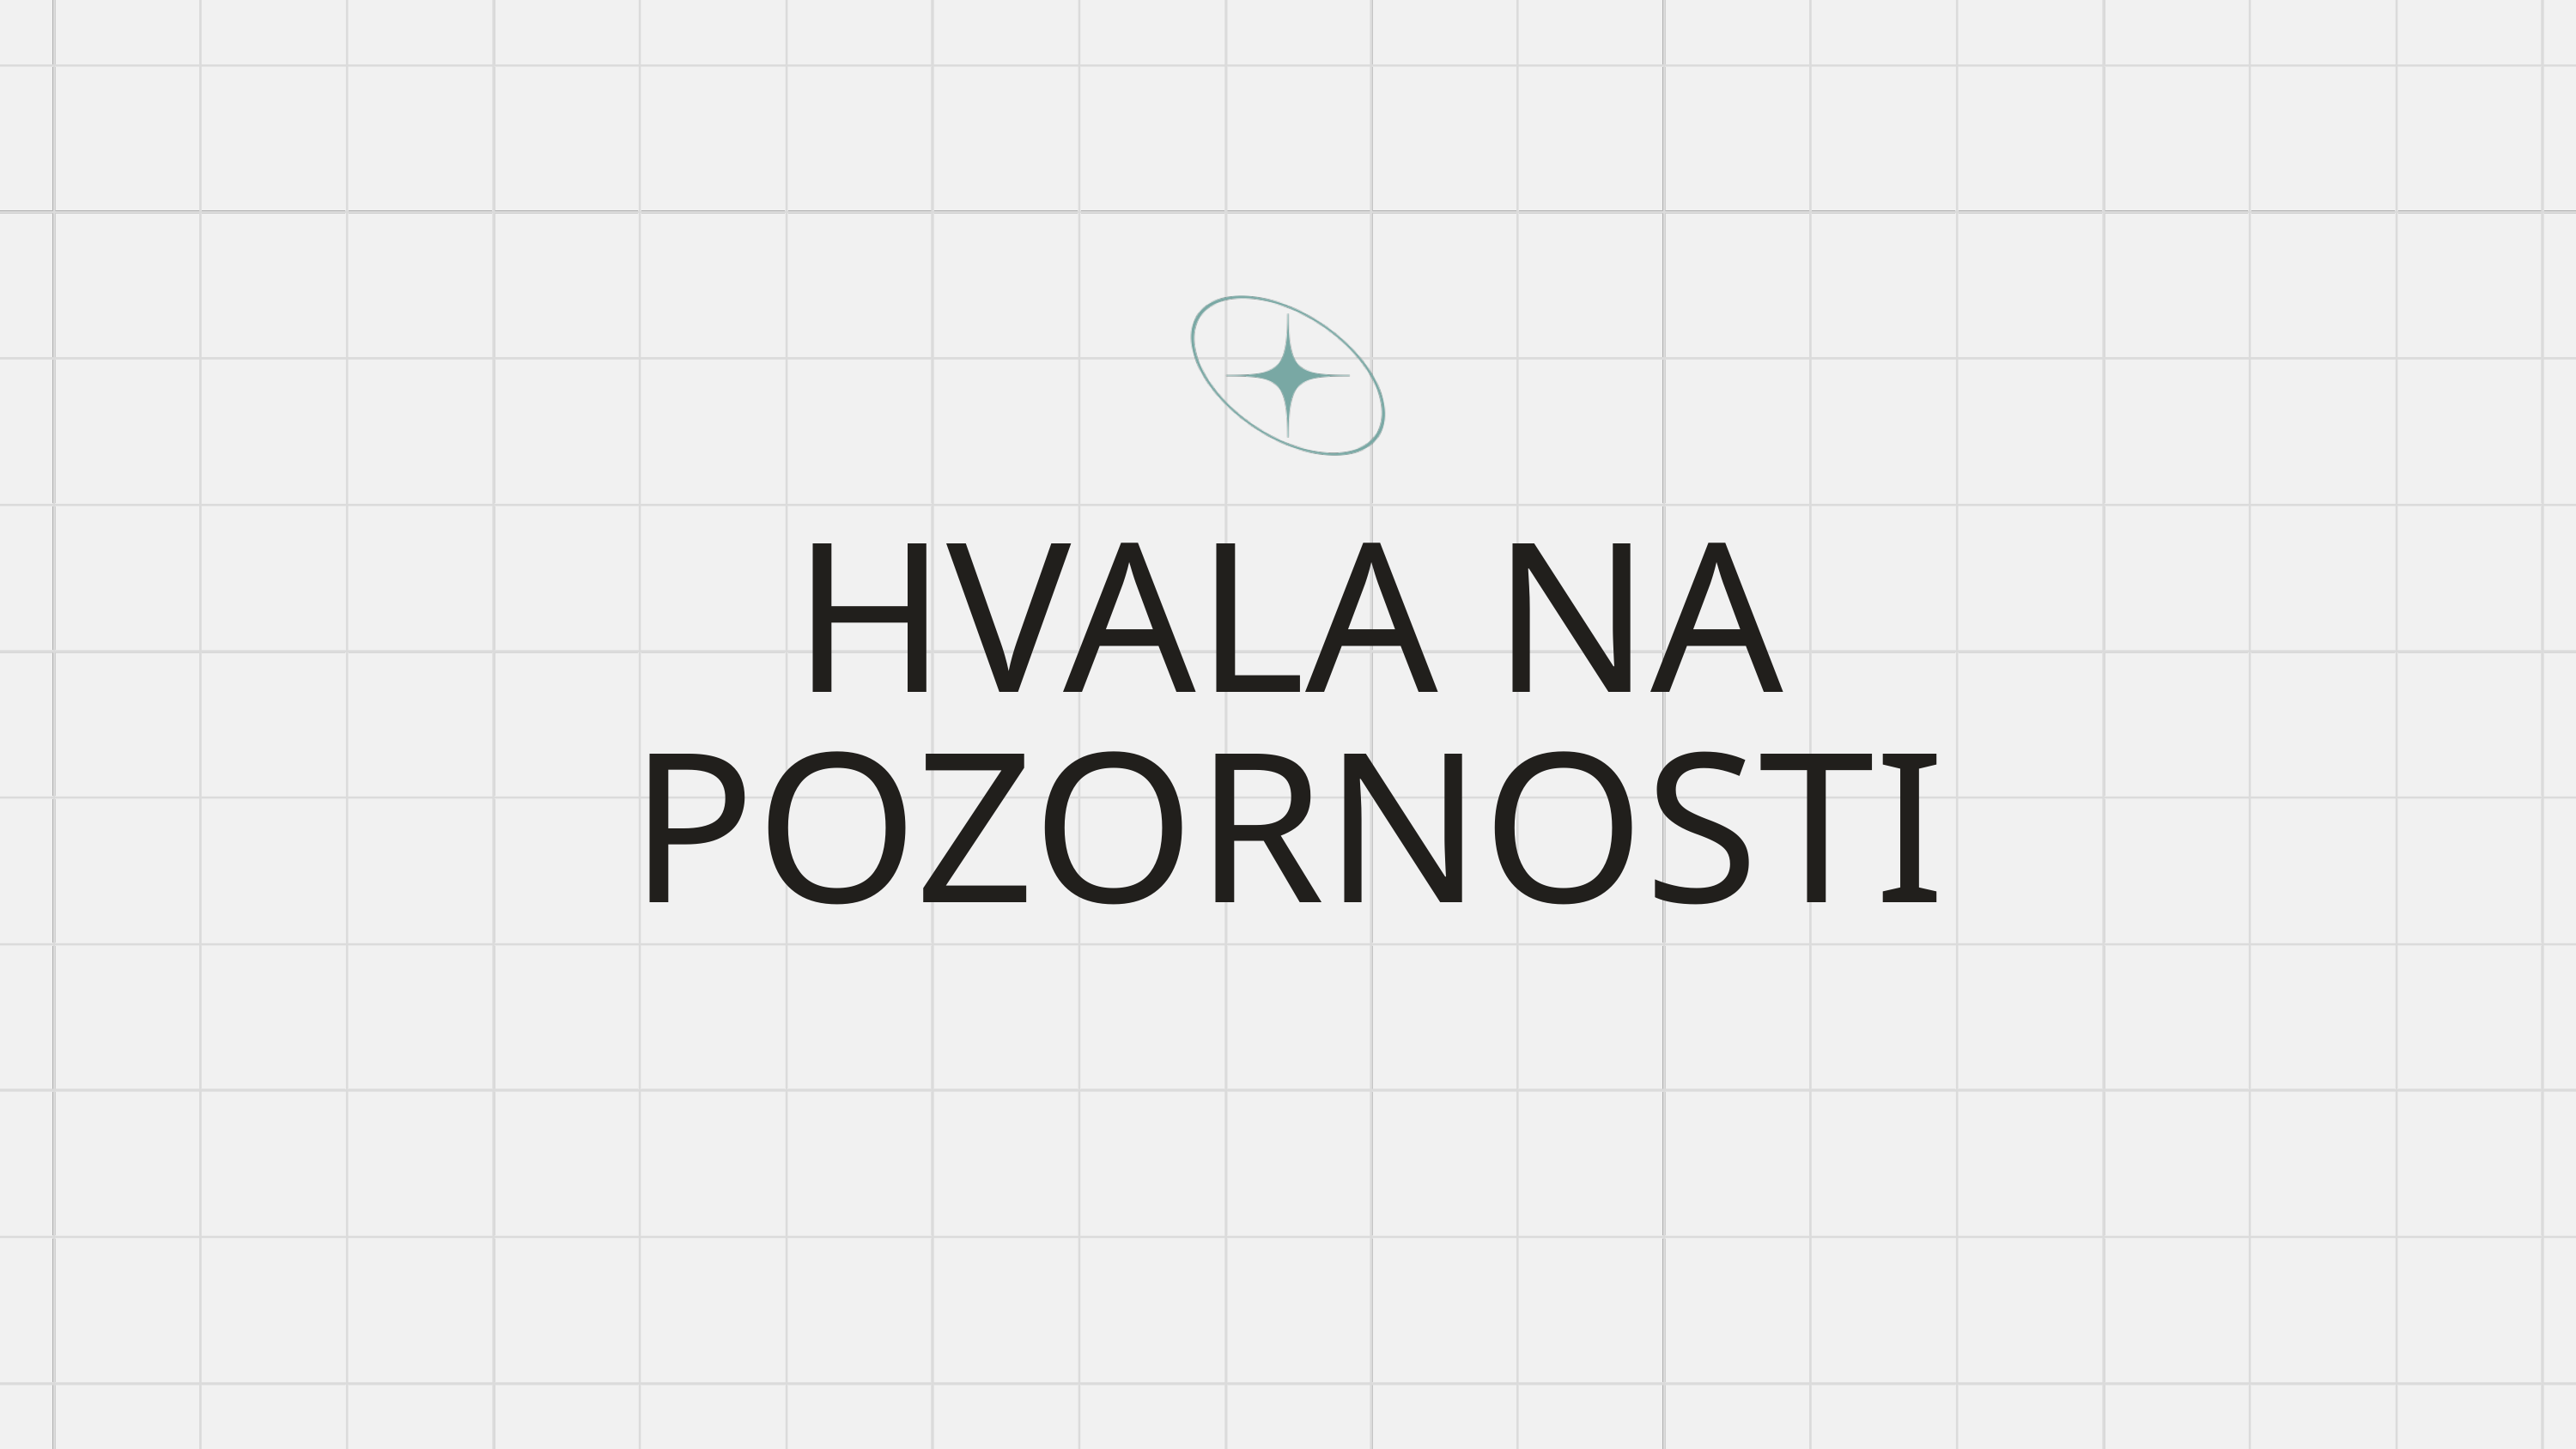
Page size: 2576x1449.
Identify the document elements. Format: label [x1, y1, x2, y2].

text_box [0, 0, 2576, 1449]
